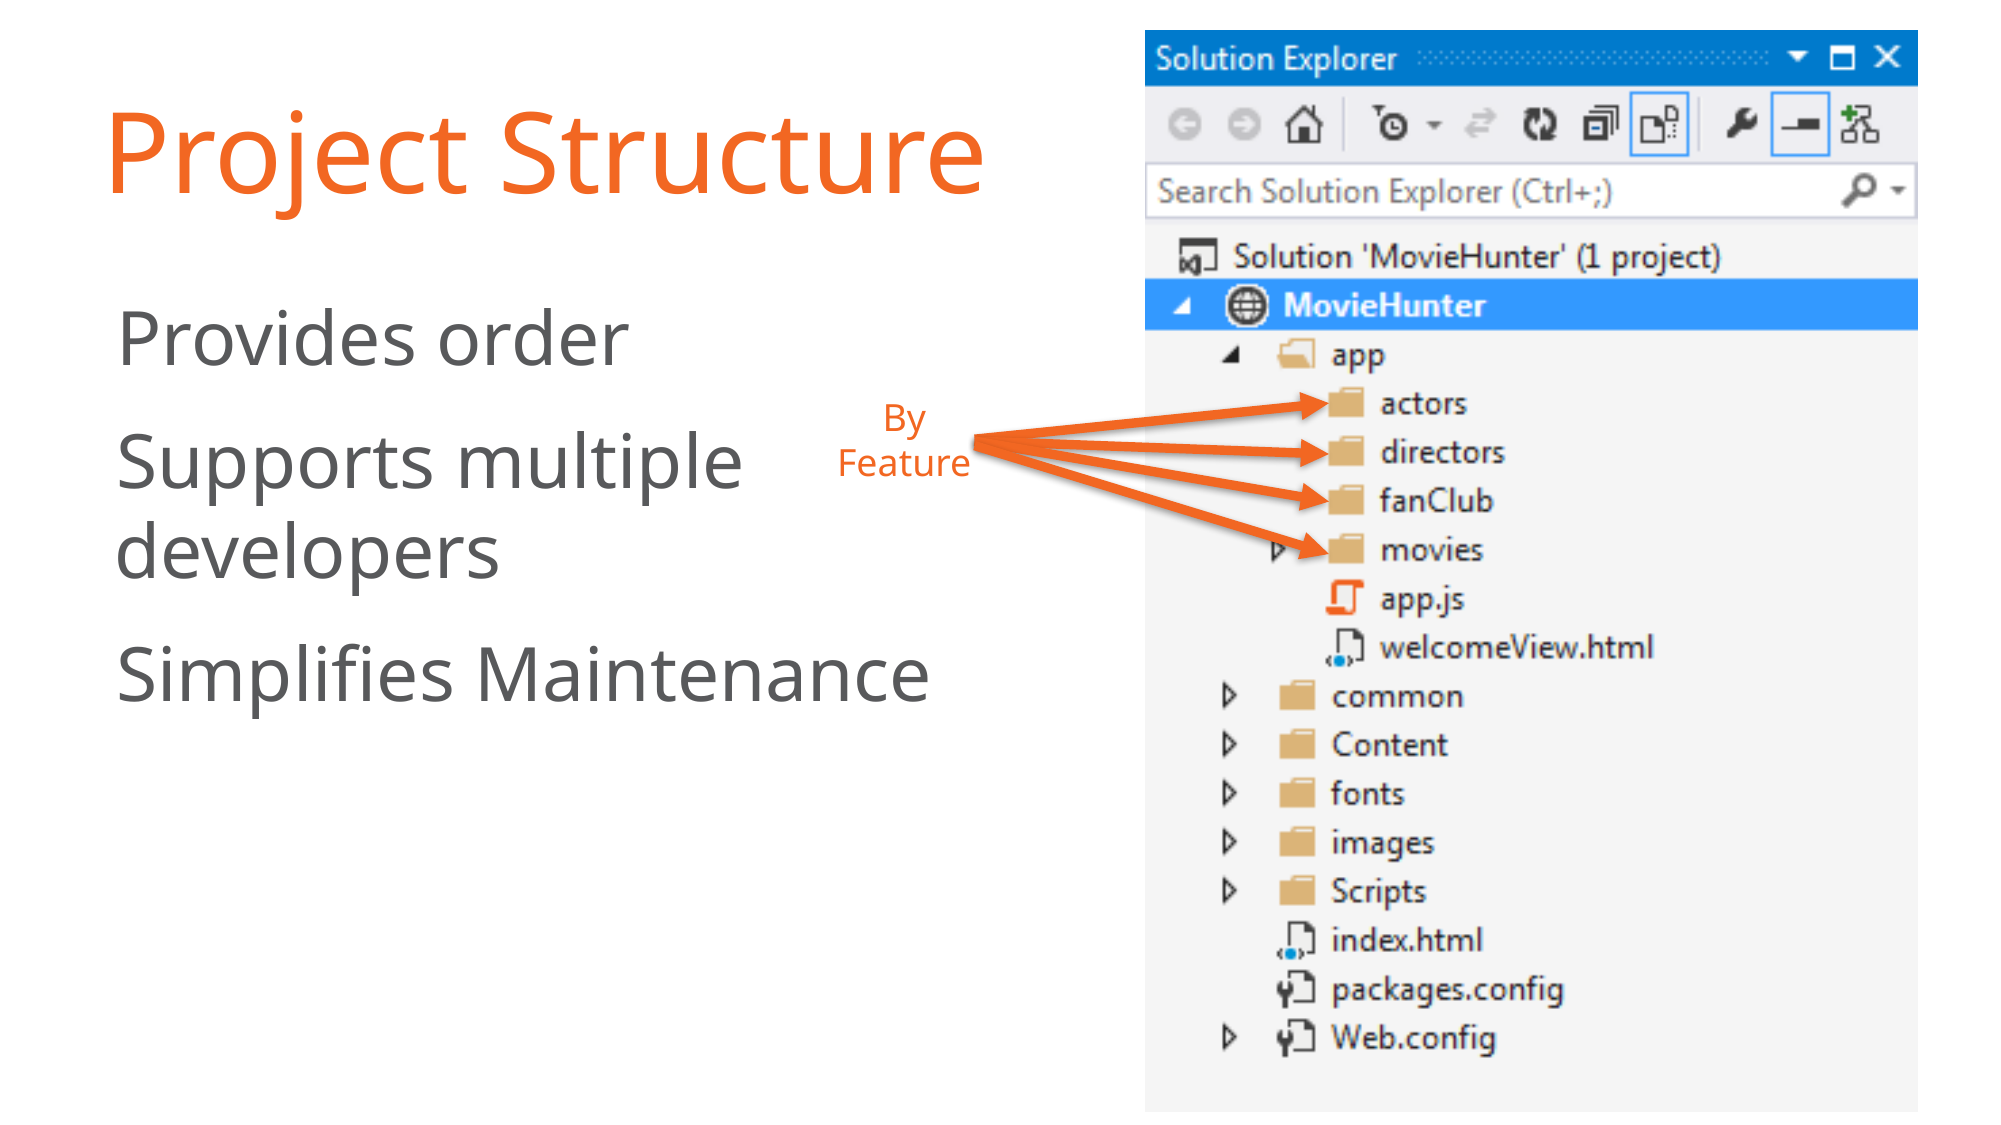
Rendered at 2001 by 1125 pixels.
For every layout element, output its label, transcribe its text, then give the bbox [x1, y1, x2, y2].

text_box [974, 440, 1330, 445]
text_box By Feature [808, 386, 1000, 491]
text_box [974, 402, 1330, 439]
title Project Structure [102, 30, 1143, 289]
list Provides order Supports multiple developers Simplifies Maintenance [102, 290, 975, 985]
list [1145, 30, 1918, 1113]
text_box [974, 445, 1330, 555]
